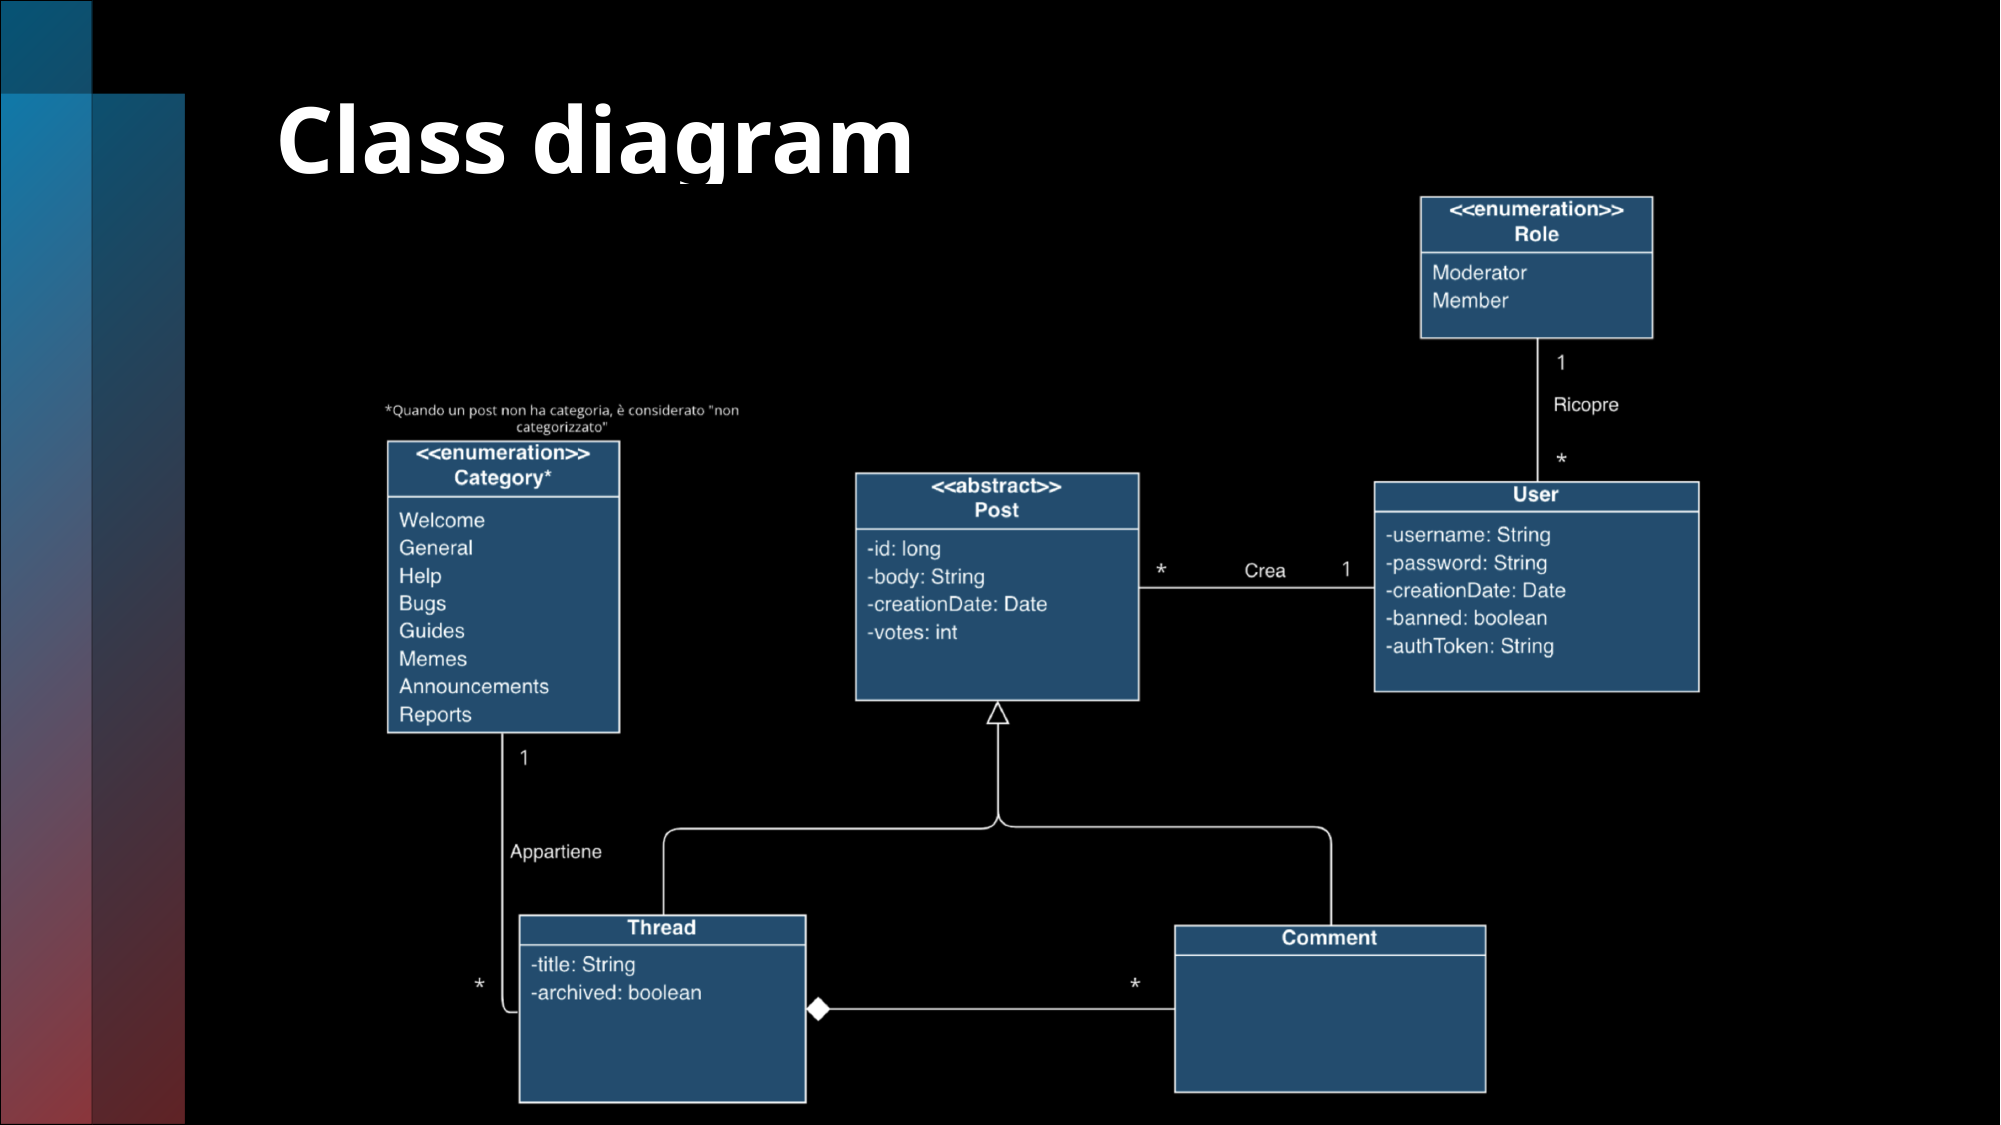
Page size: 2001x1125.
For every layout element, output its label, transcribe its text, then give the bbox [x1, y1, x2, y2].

title Class diagram [260, 74, 1817, 329]
picture [370, 184, 1707, 1108]
